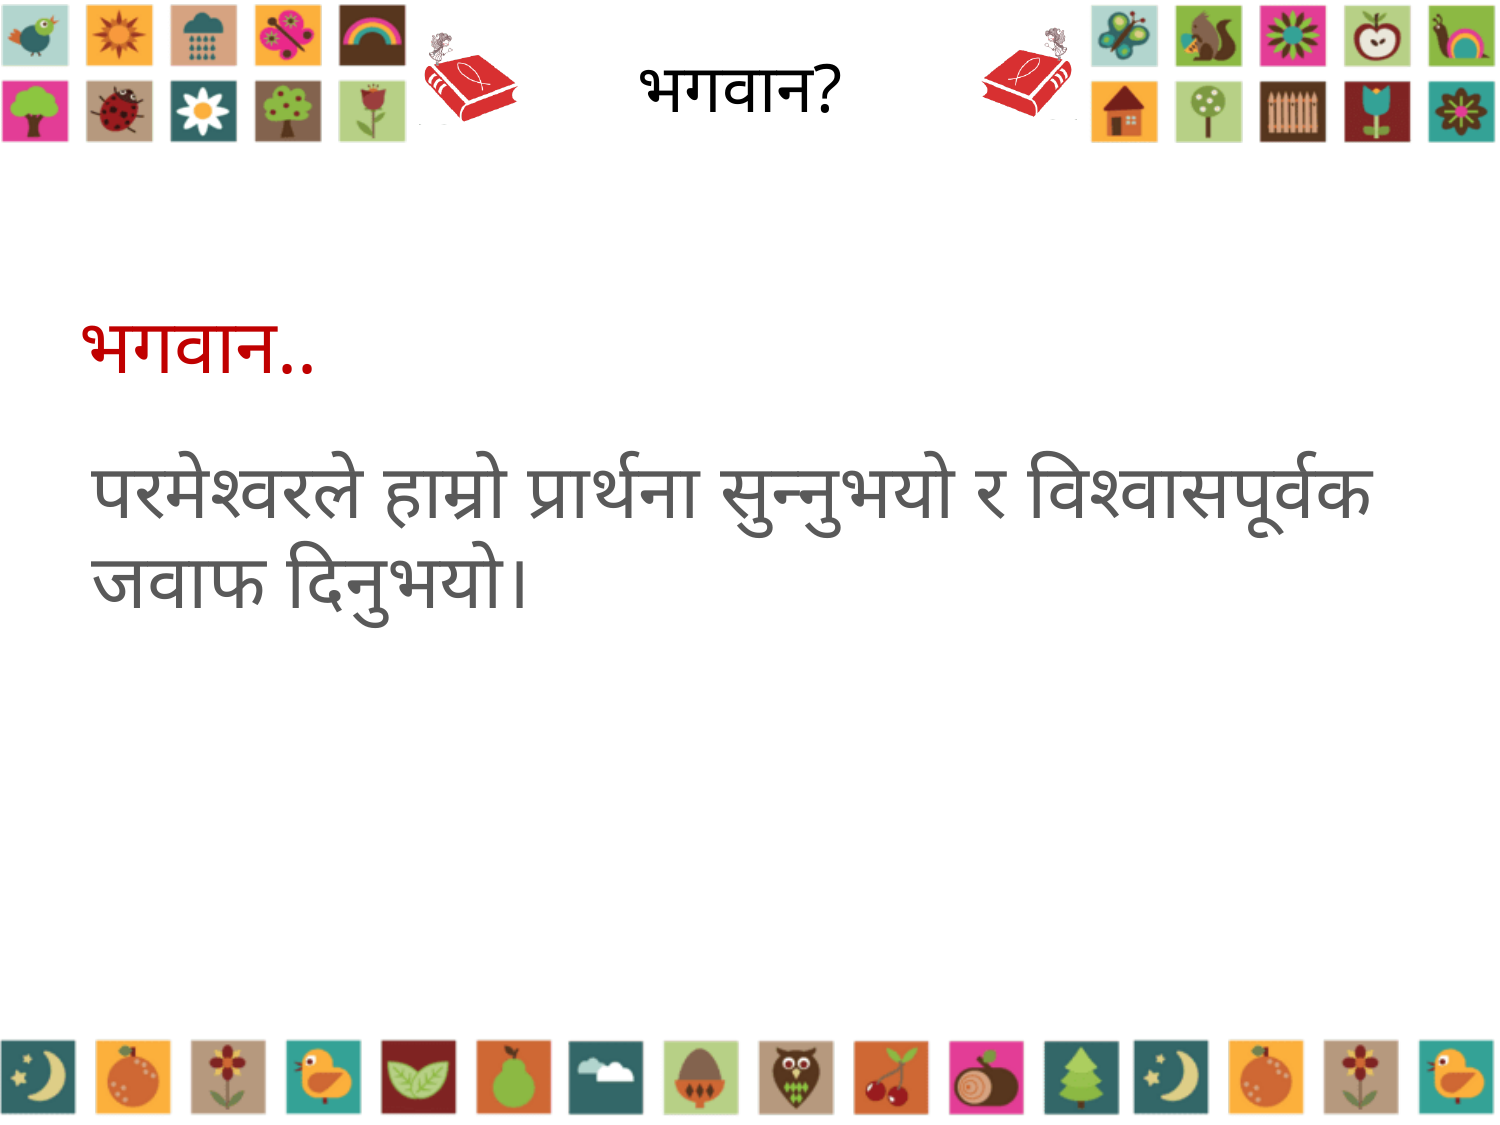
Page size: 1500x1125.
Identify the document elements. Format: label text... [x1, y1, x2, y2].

picture [950, 3, 1500, 150]
text_box भगवान.. [64, 290, 1412, 396]
text_box परमेश्वरले हाम्रो प्रार्थना सुन्नुभयो र विश्वासपूर्वक जवाफ दिनुभयो। [76, 436, 1424, 632]
text_box भगवान? [544, 38, 1078, 134]
picture [0, 3, 550, 150]
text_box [0, 1028, 1500, 1118]
